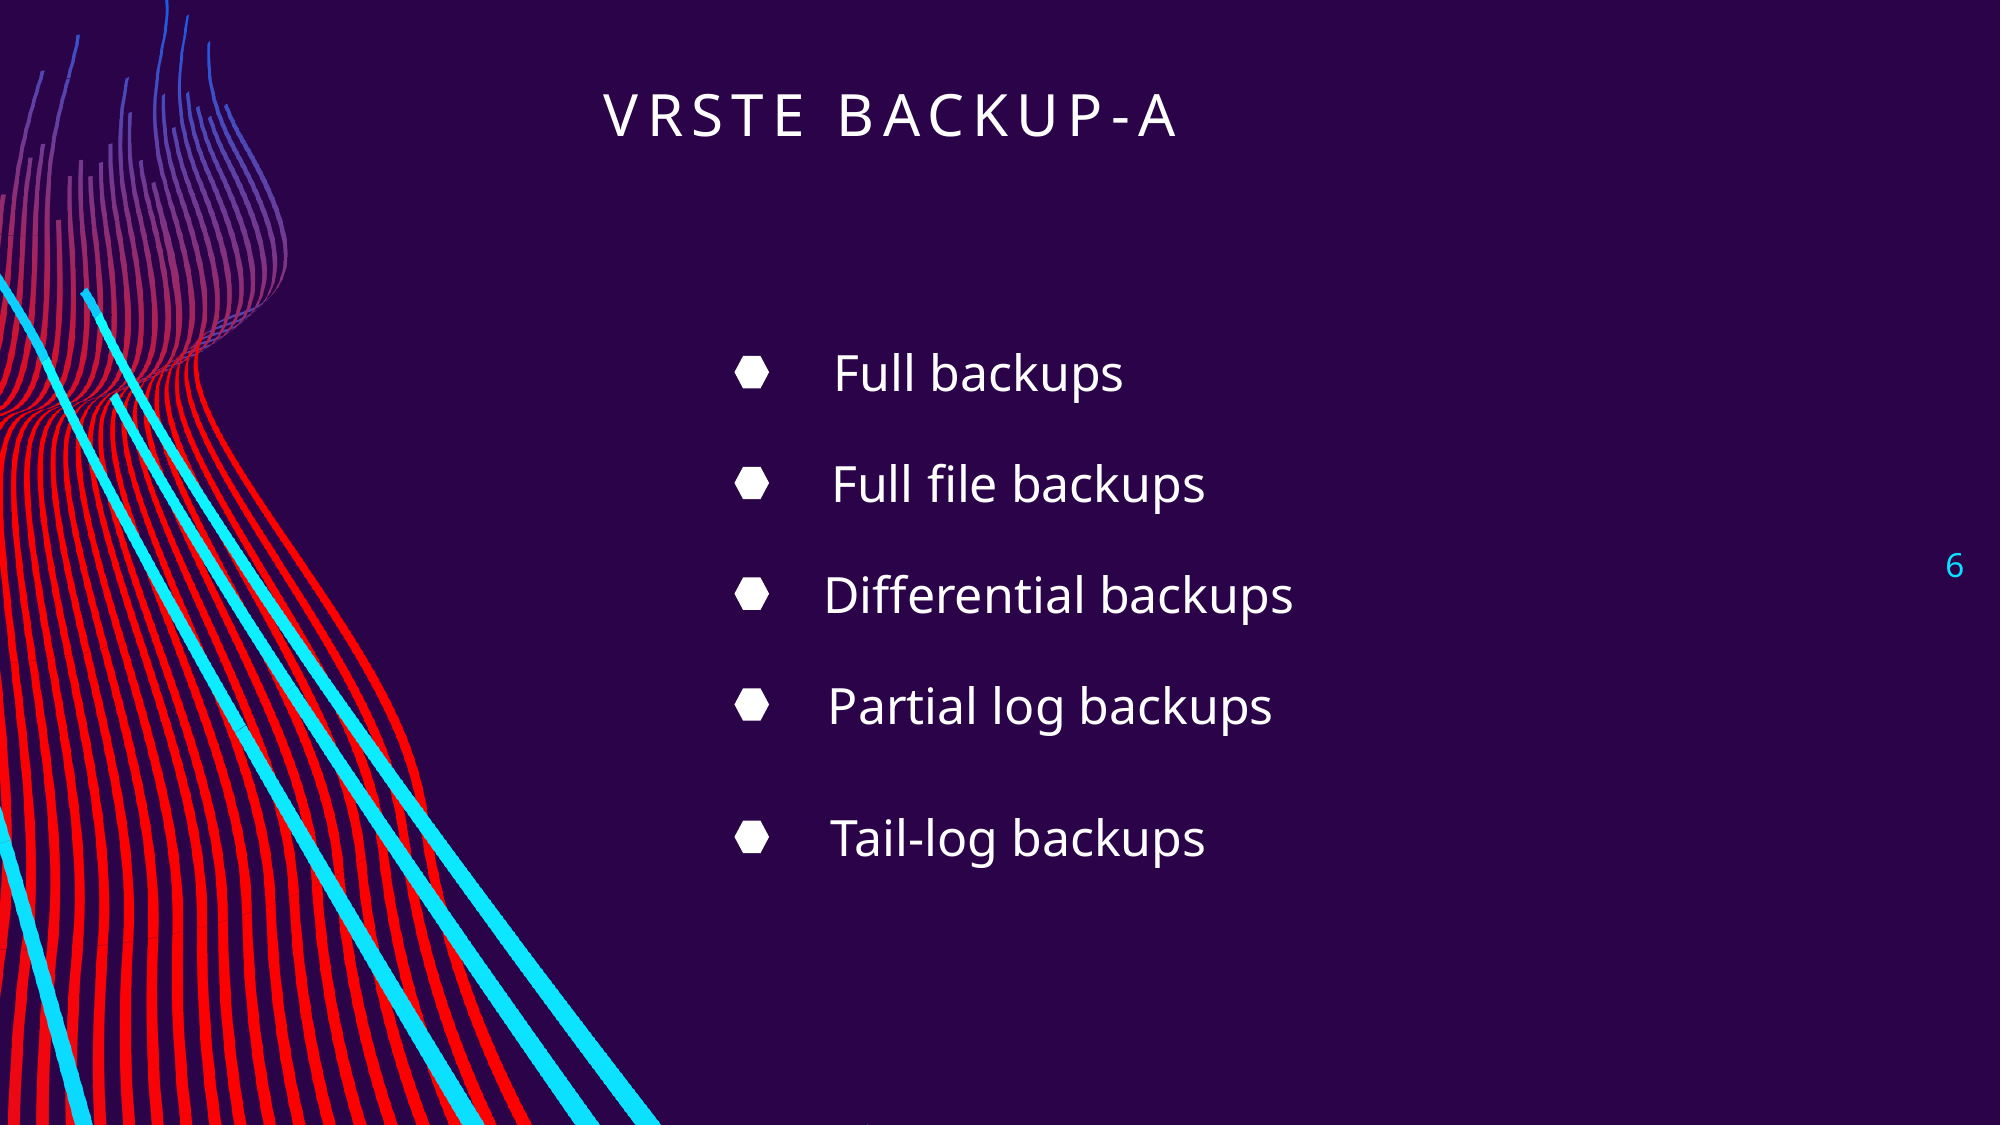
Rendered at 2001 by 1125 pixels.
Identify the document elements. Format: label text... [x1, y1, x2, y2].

slide_number 6 [1889, 519, 1980, 615]
text_box [734, 820, 770, 854]
text_box Tail-log backups [816, 799, 1222, 874]
text_box Partial log backups [813, 666, 1289, 742]
text_box [734, 355, 770, 389]
text_box Full backups [818, 334, 1140, 410]
text_box [734, 466, 770, 500]
picture [0, 0, 2000, 1125]
text_box Full file backups [816, 445, 1222, 520]
text_box [734, 577, 770, 610]
text_box Differential backups [808, 555, 1310, 631]
title Vrste backup-a [589, 79, 1546, 189]
text_box [734, 688, 770, 721]
